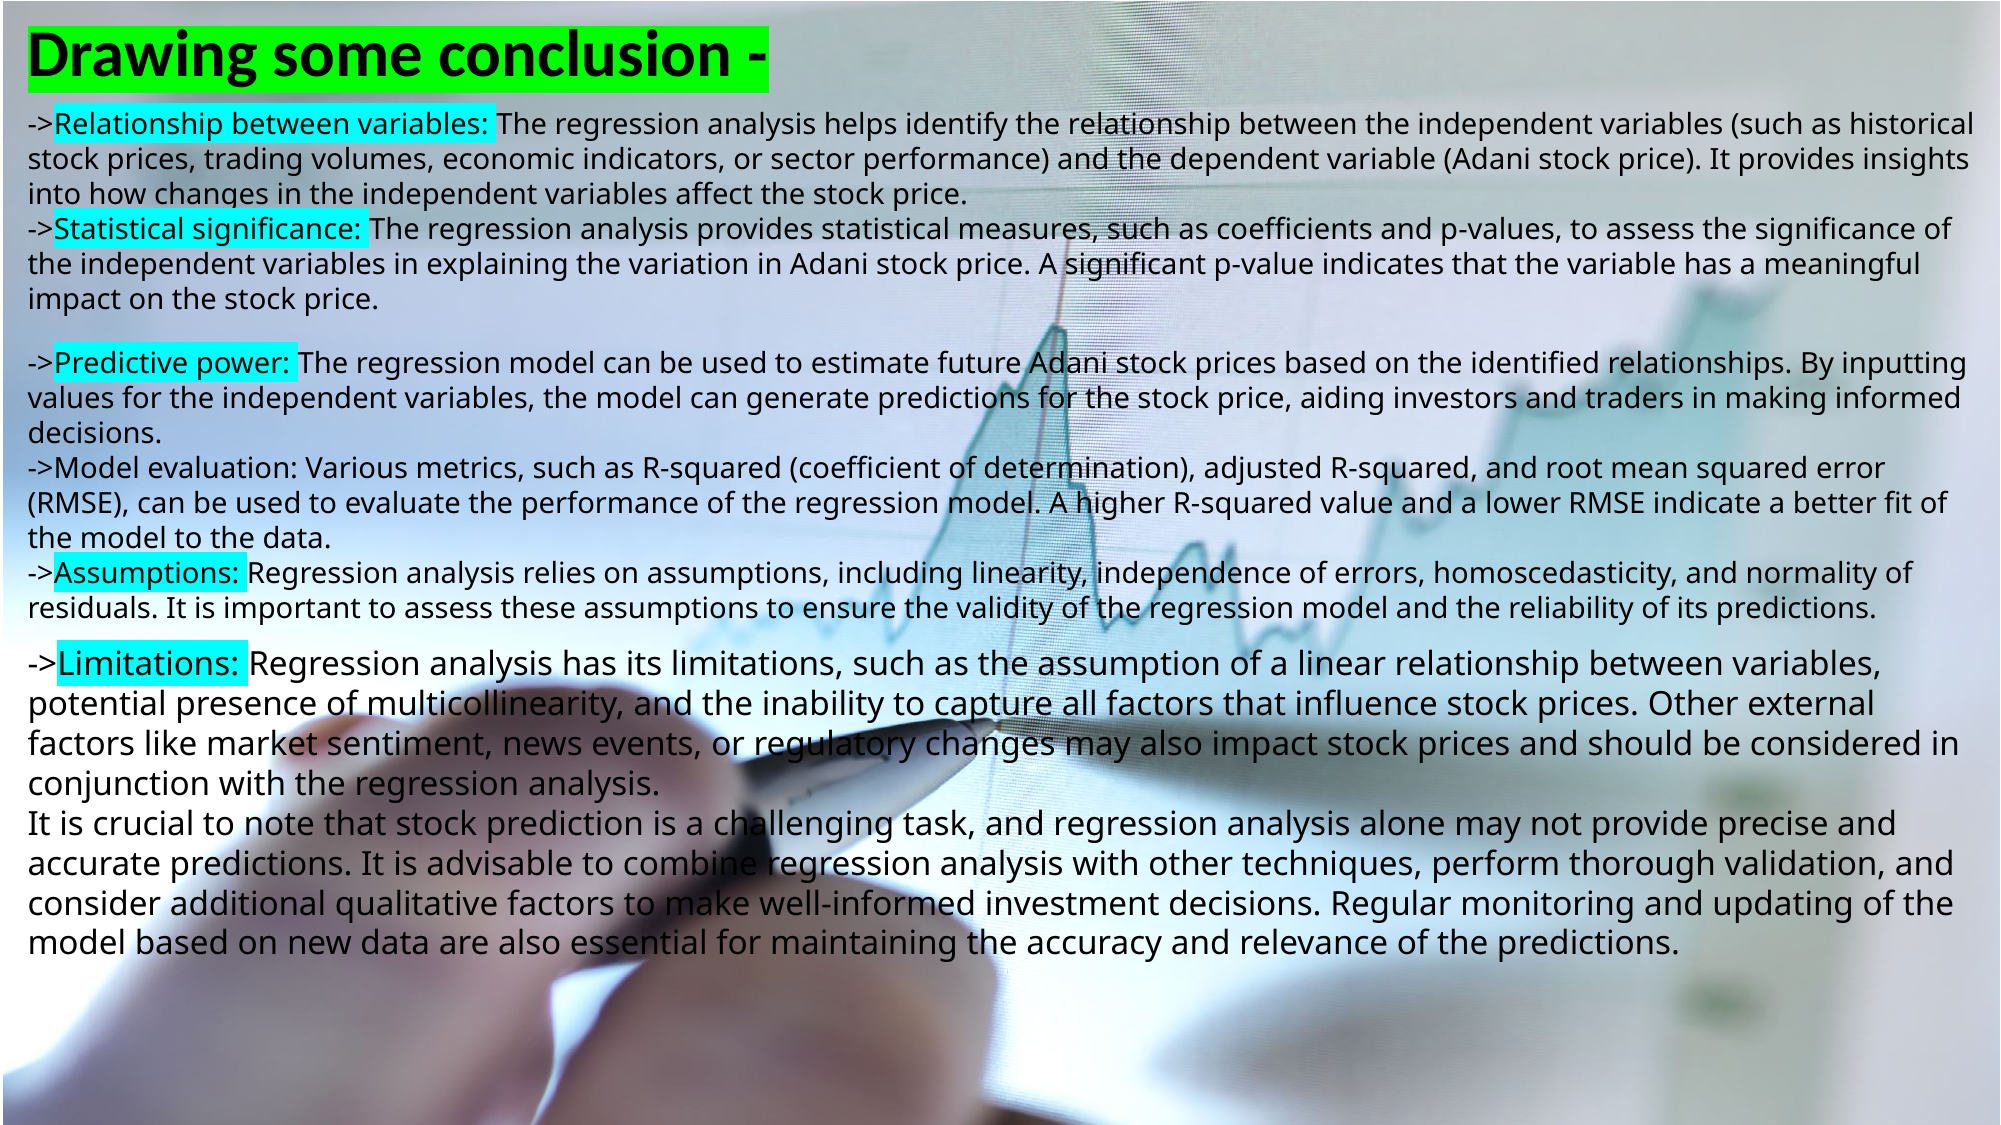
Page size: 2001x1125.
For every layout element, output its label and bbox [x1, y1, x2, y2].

list [3, 1, 2000, 1125]
